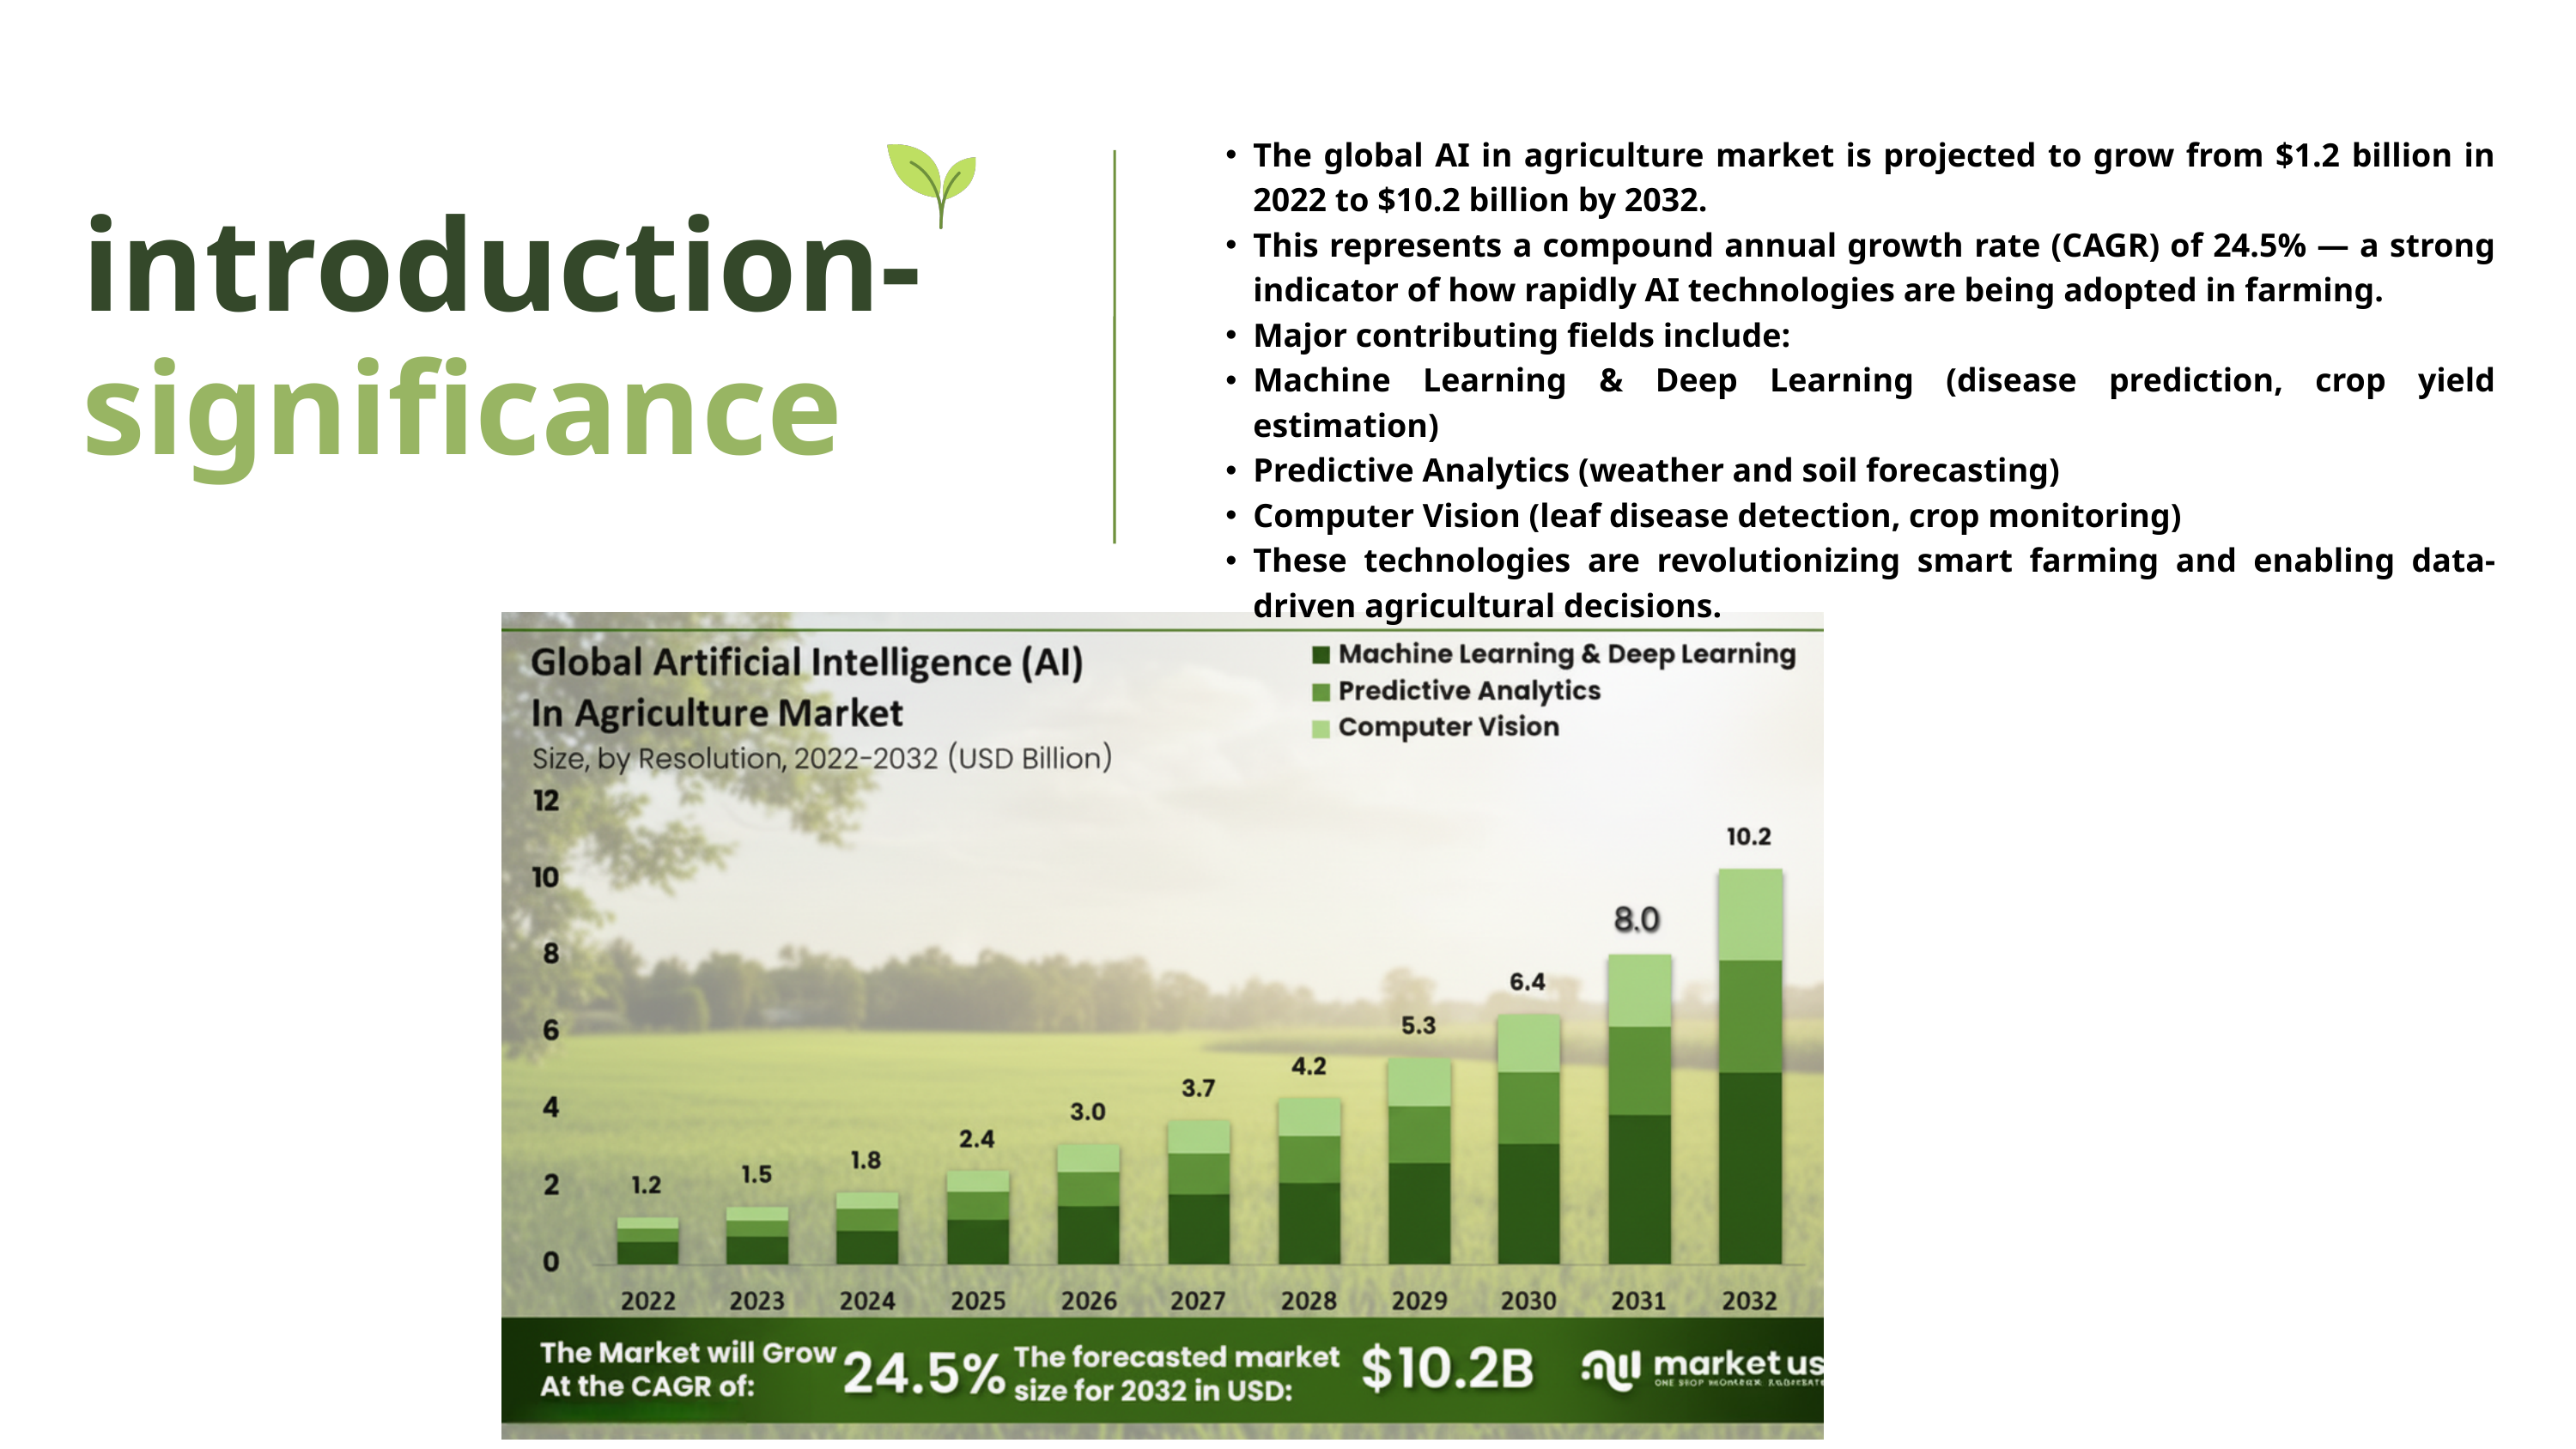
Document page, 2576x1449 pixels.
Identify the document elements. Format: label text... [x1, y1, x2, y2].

text_box introduction- significance [82, 191, 1033, 481]
text_box [501, 612, 1824, 1440]
text_box [887, 144, 976, 229]
text_box The global AI in agriculture market is projected to grow from $1.2 billion in 2022 to $10.2 billion by 2032. This represents a compound annual growth rate (CAGR) of 24.5% — a strong indicator of how rapidly AI technologies are being adopted in farming. Major contributing fields include: Machine Learning & Deep Learning (disease prediction, crop yield estimation) Predictive Analytics (weather and soil forecasting) Computer Vision (leaf disease detection, crop monitoring) These technologies are revolutionizing smart farming and enabling data-driven agricultural decisions. [1198, 128, 2497, 670]
